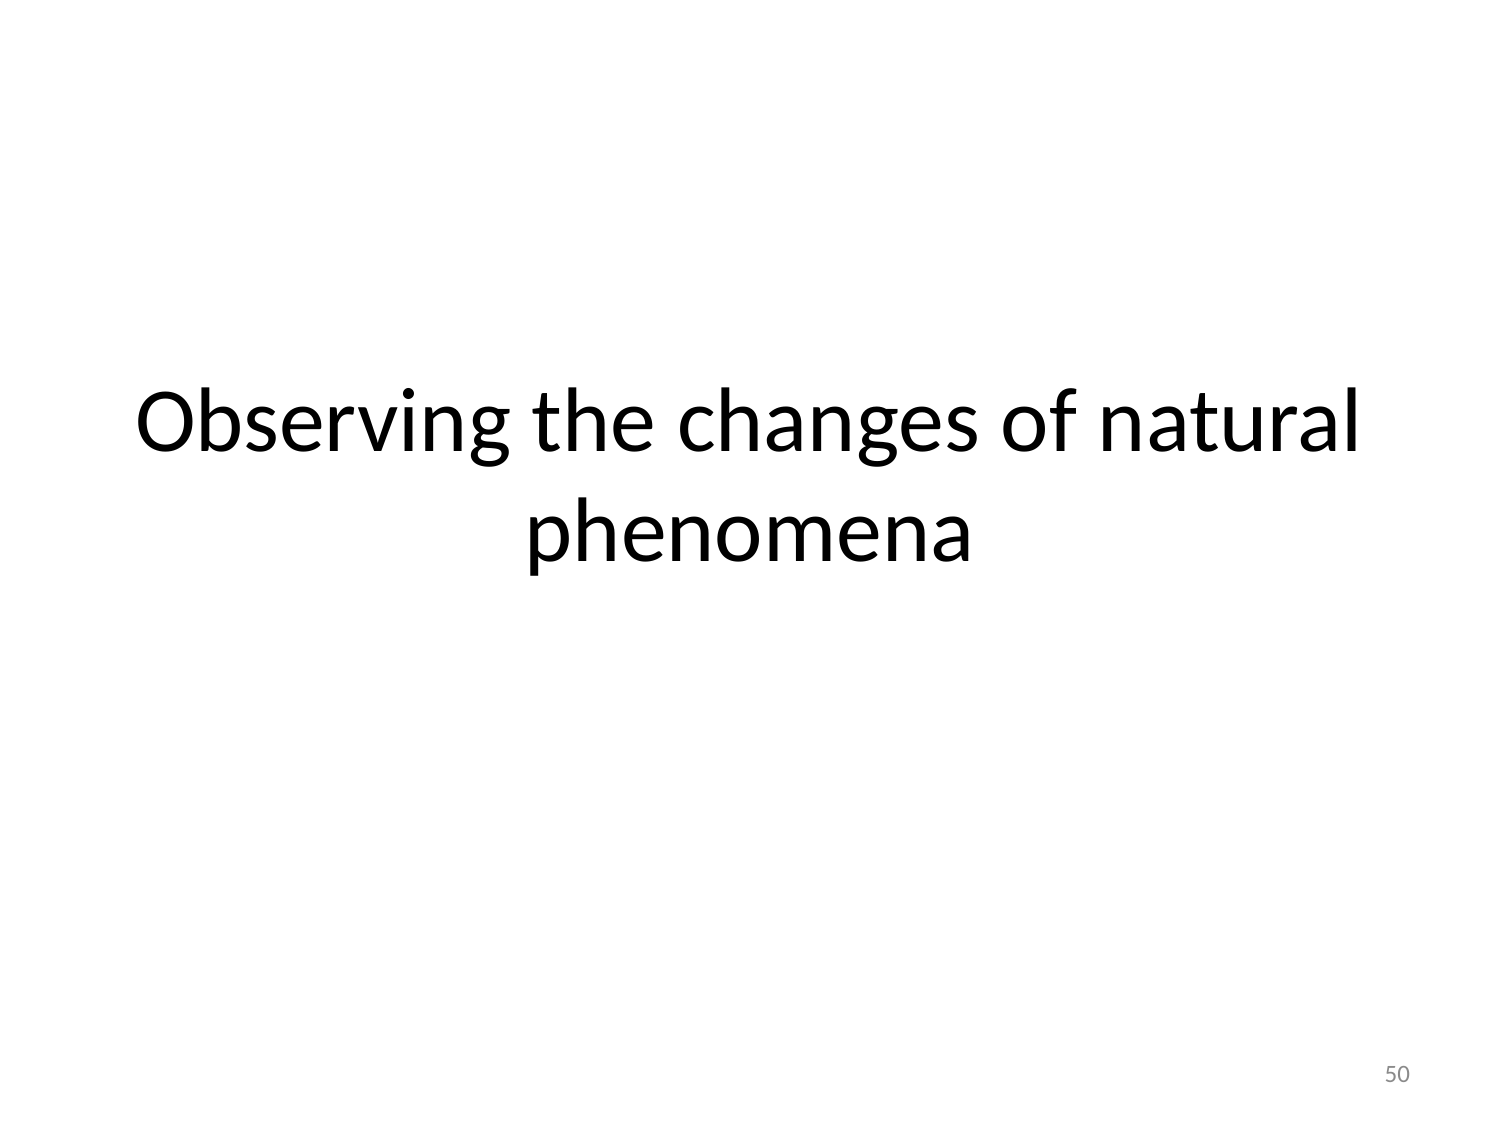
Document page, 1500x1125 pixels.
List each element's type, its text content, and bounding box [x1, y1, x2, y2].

slide_number 50 [1074, 1042, 1425, 1103]
title Observing the changes of natural phenomena [112, 349, 1388, 591]
